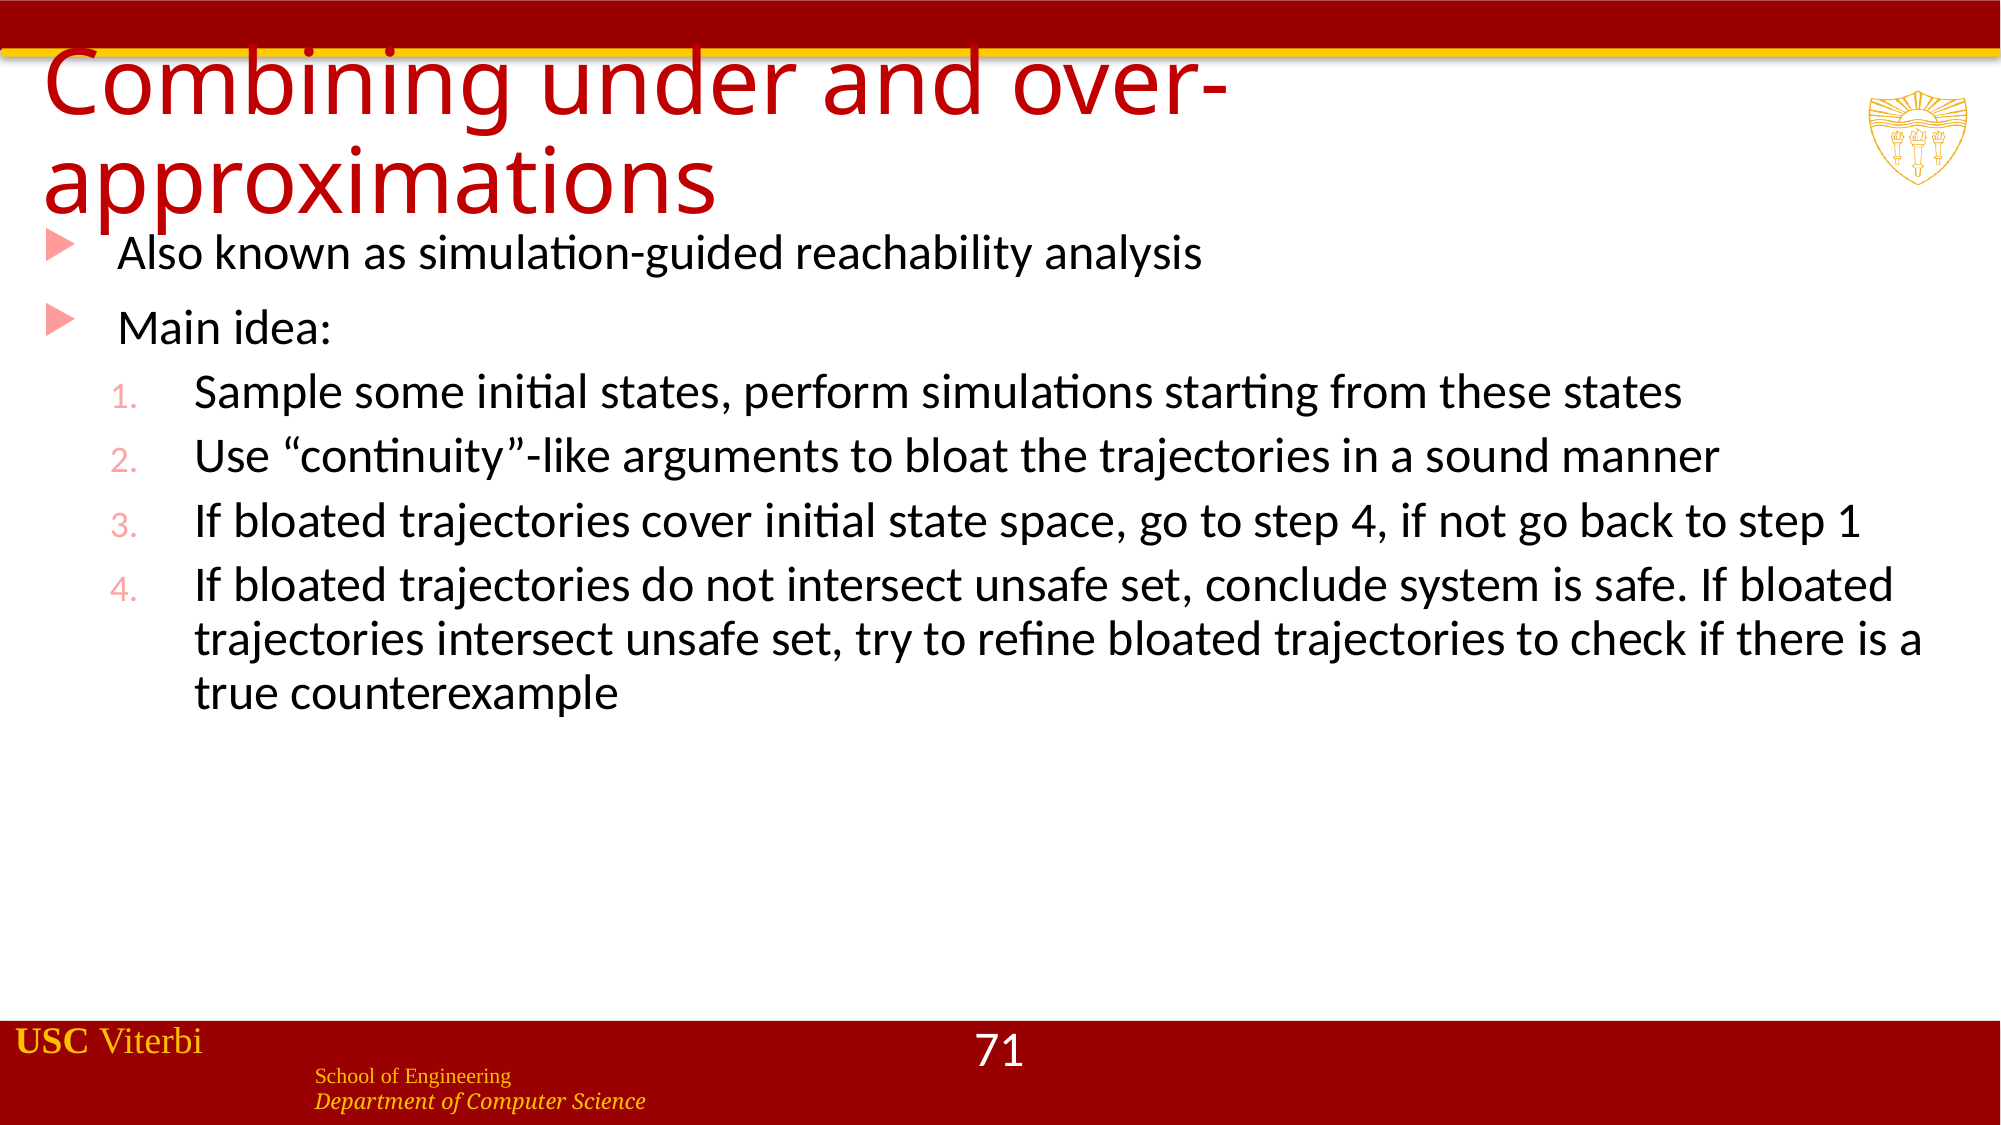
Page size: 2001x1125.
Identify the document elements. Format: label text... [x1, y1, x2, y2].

picture [1836, 76, 2000, 199]
title Combining under and over-approximations [27, 70, 1819, 199]
slide_number 71 [774, 1016, 1225, 1077]
list Also known as simulation-guided reachability analysis Main idea: Sample some initial states, perform simulations starting from these states Use “continuity”-like arguments to bloat the trajectories in a sound manner If bloated trajectories cover initial state space, go to step 4, if not go back to step 1 If bloated trajectories do not intersect unsafe set, conclude system is safe. If bloated trajectories intersect unsafe set, try to refine bloated trajectories to check if there is a true counterexample [27, 218, 1947, 933]
